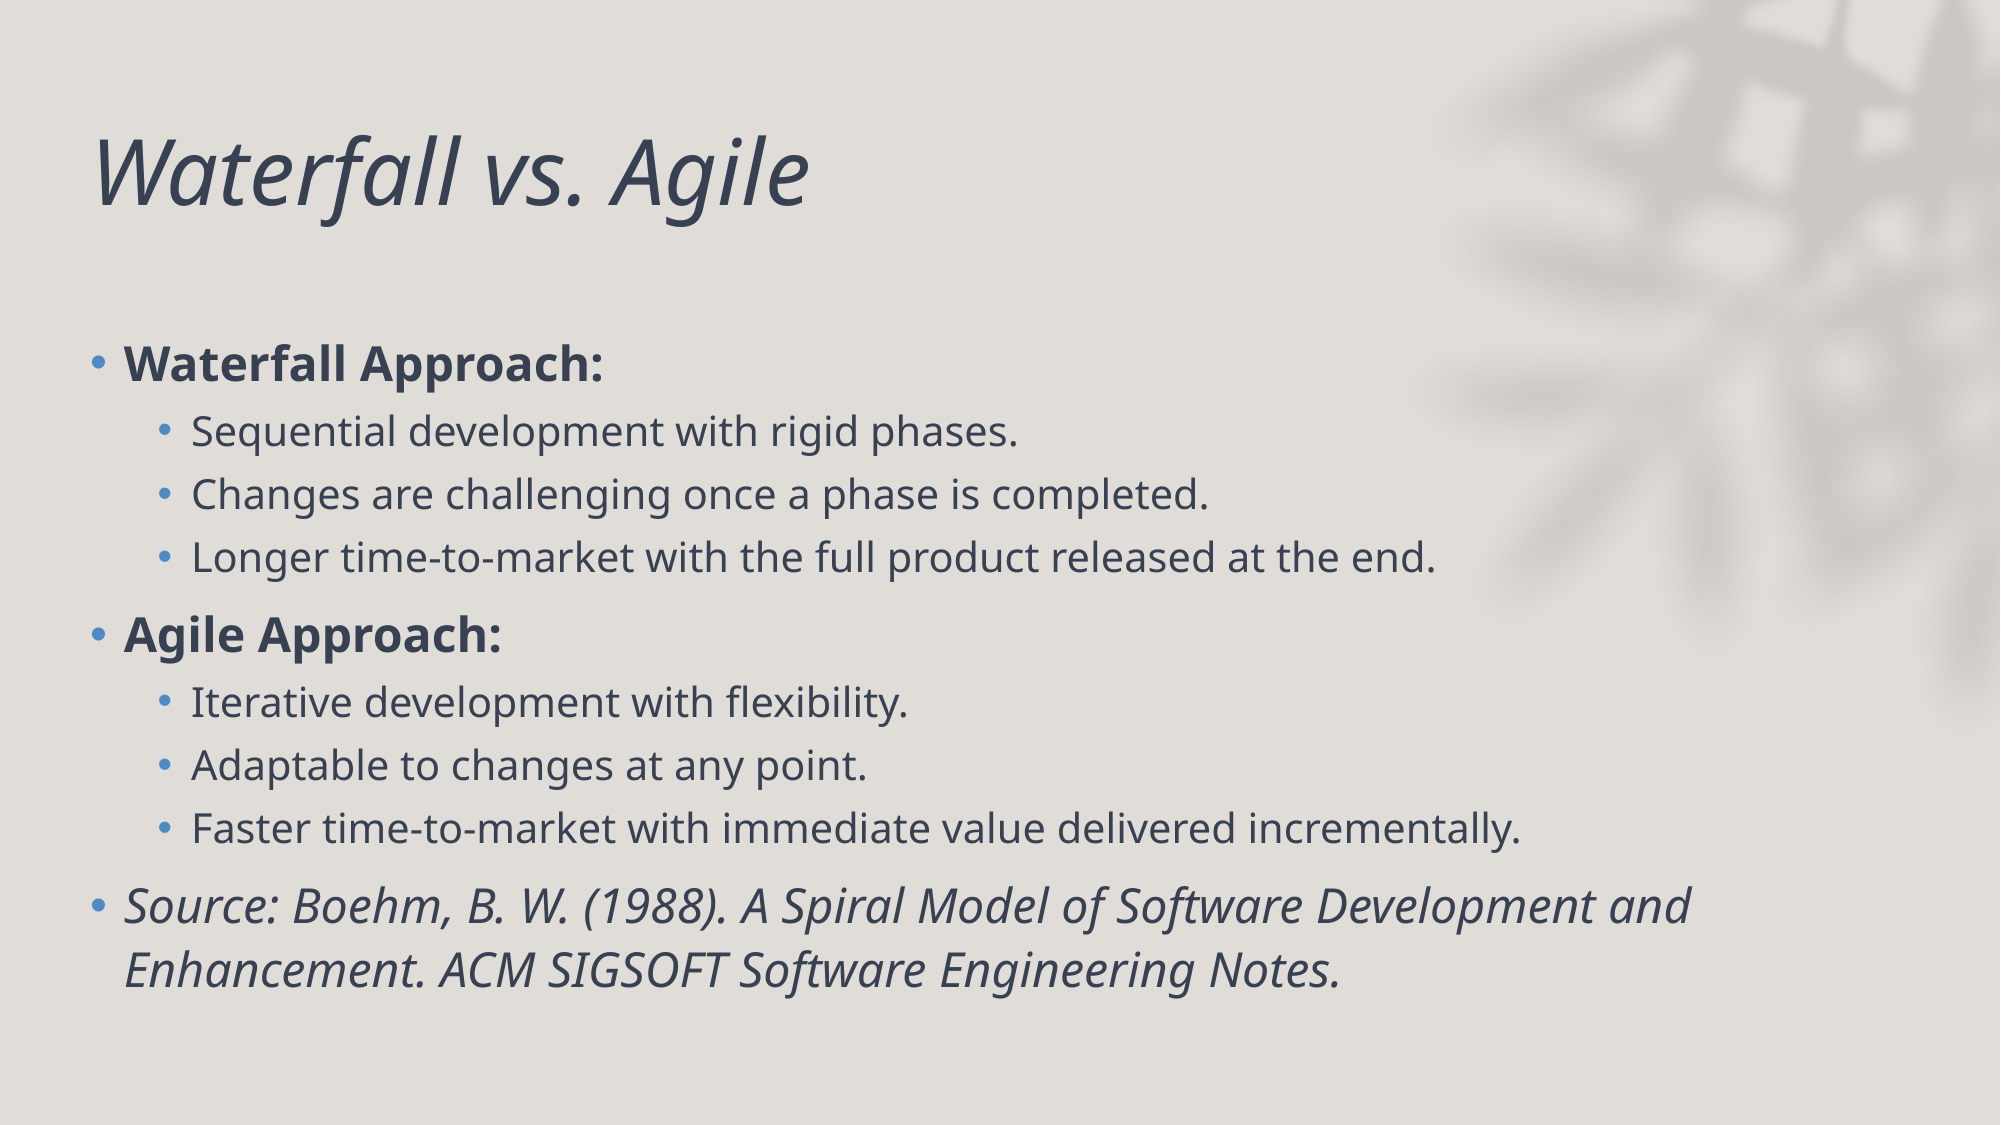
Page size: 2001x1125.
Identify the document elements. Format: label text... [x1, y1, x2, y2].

list Waterfall Approach: Sequential development with rigid phases. Changes are challenging once a phase is completed. Longer time-to-market with the full product released at the end. Agile Approach: Iterative development with flexibility. Adaptable to changes at any point. Faster time-to-market with immediate value delivered incrementally. Source: Boehm, B. W. (1988). A Spiral Model of Software Development and Enhancement. ACM SIGSOFT Software Engineering Notes. [75, 319, 1925, 1009]
title Waterfall vs. Agile [75, 60, 1863, 278]
